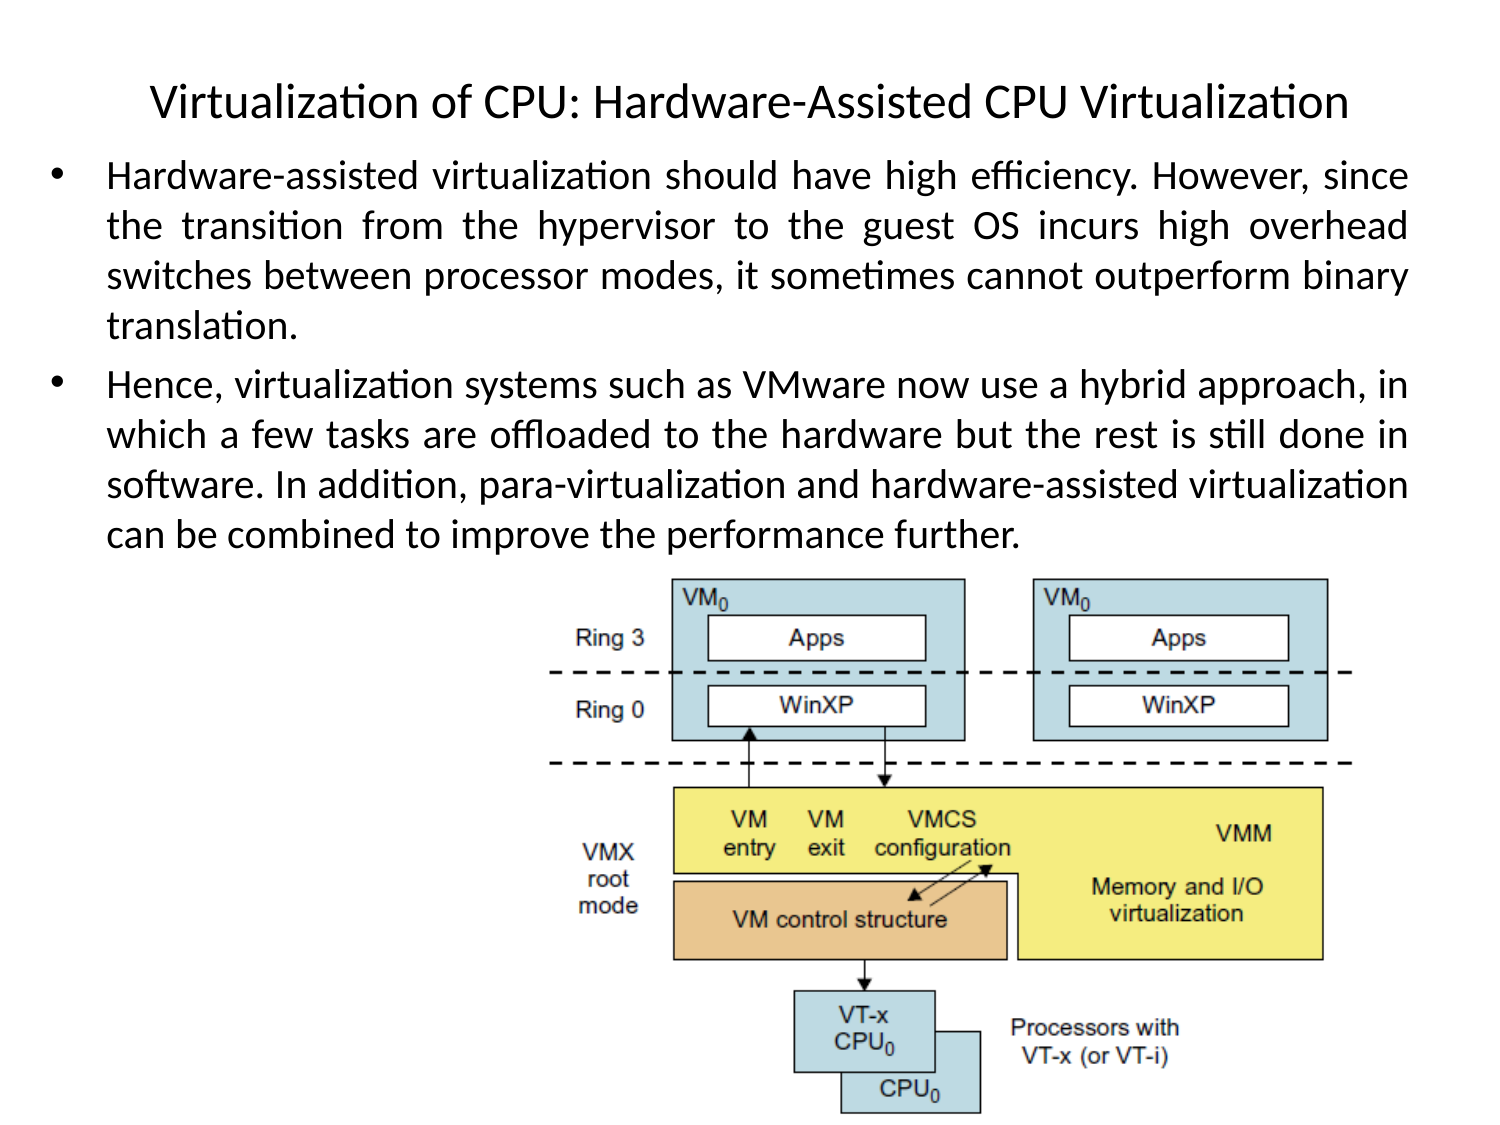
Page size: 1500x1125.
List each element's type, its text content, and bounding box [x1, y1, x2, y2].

picture [516, 571, 1360, 1125]
title Virtualization of CPU: Hardware-Assisted CPU Virtualization [75, 45, 1425, 140]
list Hardware-assisted virtualization should have high efficiency. However, since the transition from the hypervisor to the guest OS incurs high overhead switches between processor modes, it sometimes cannot outperform binary translation. Hence, virtualization systems such as VMware now use a hybrid approach, in which a few tasks are offloaded to the hardware but the rest is still done in software. In addition, para-virtualization and hardware-assisted virtualization can be combined to improve the performance further. [35, 140, 1425, 982]
